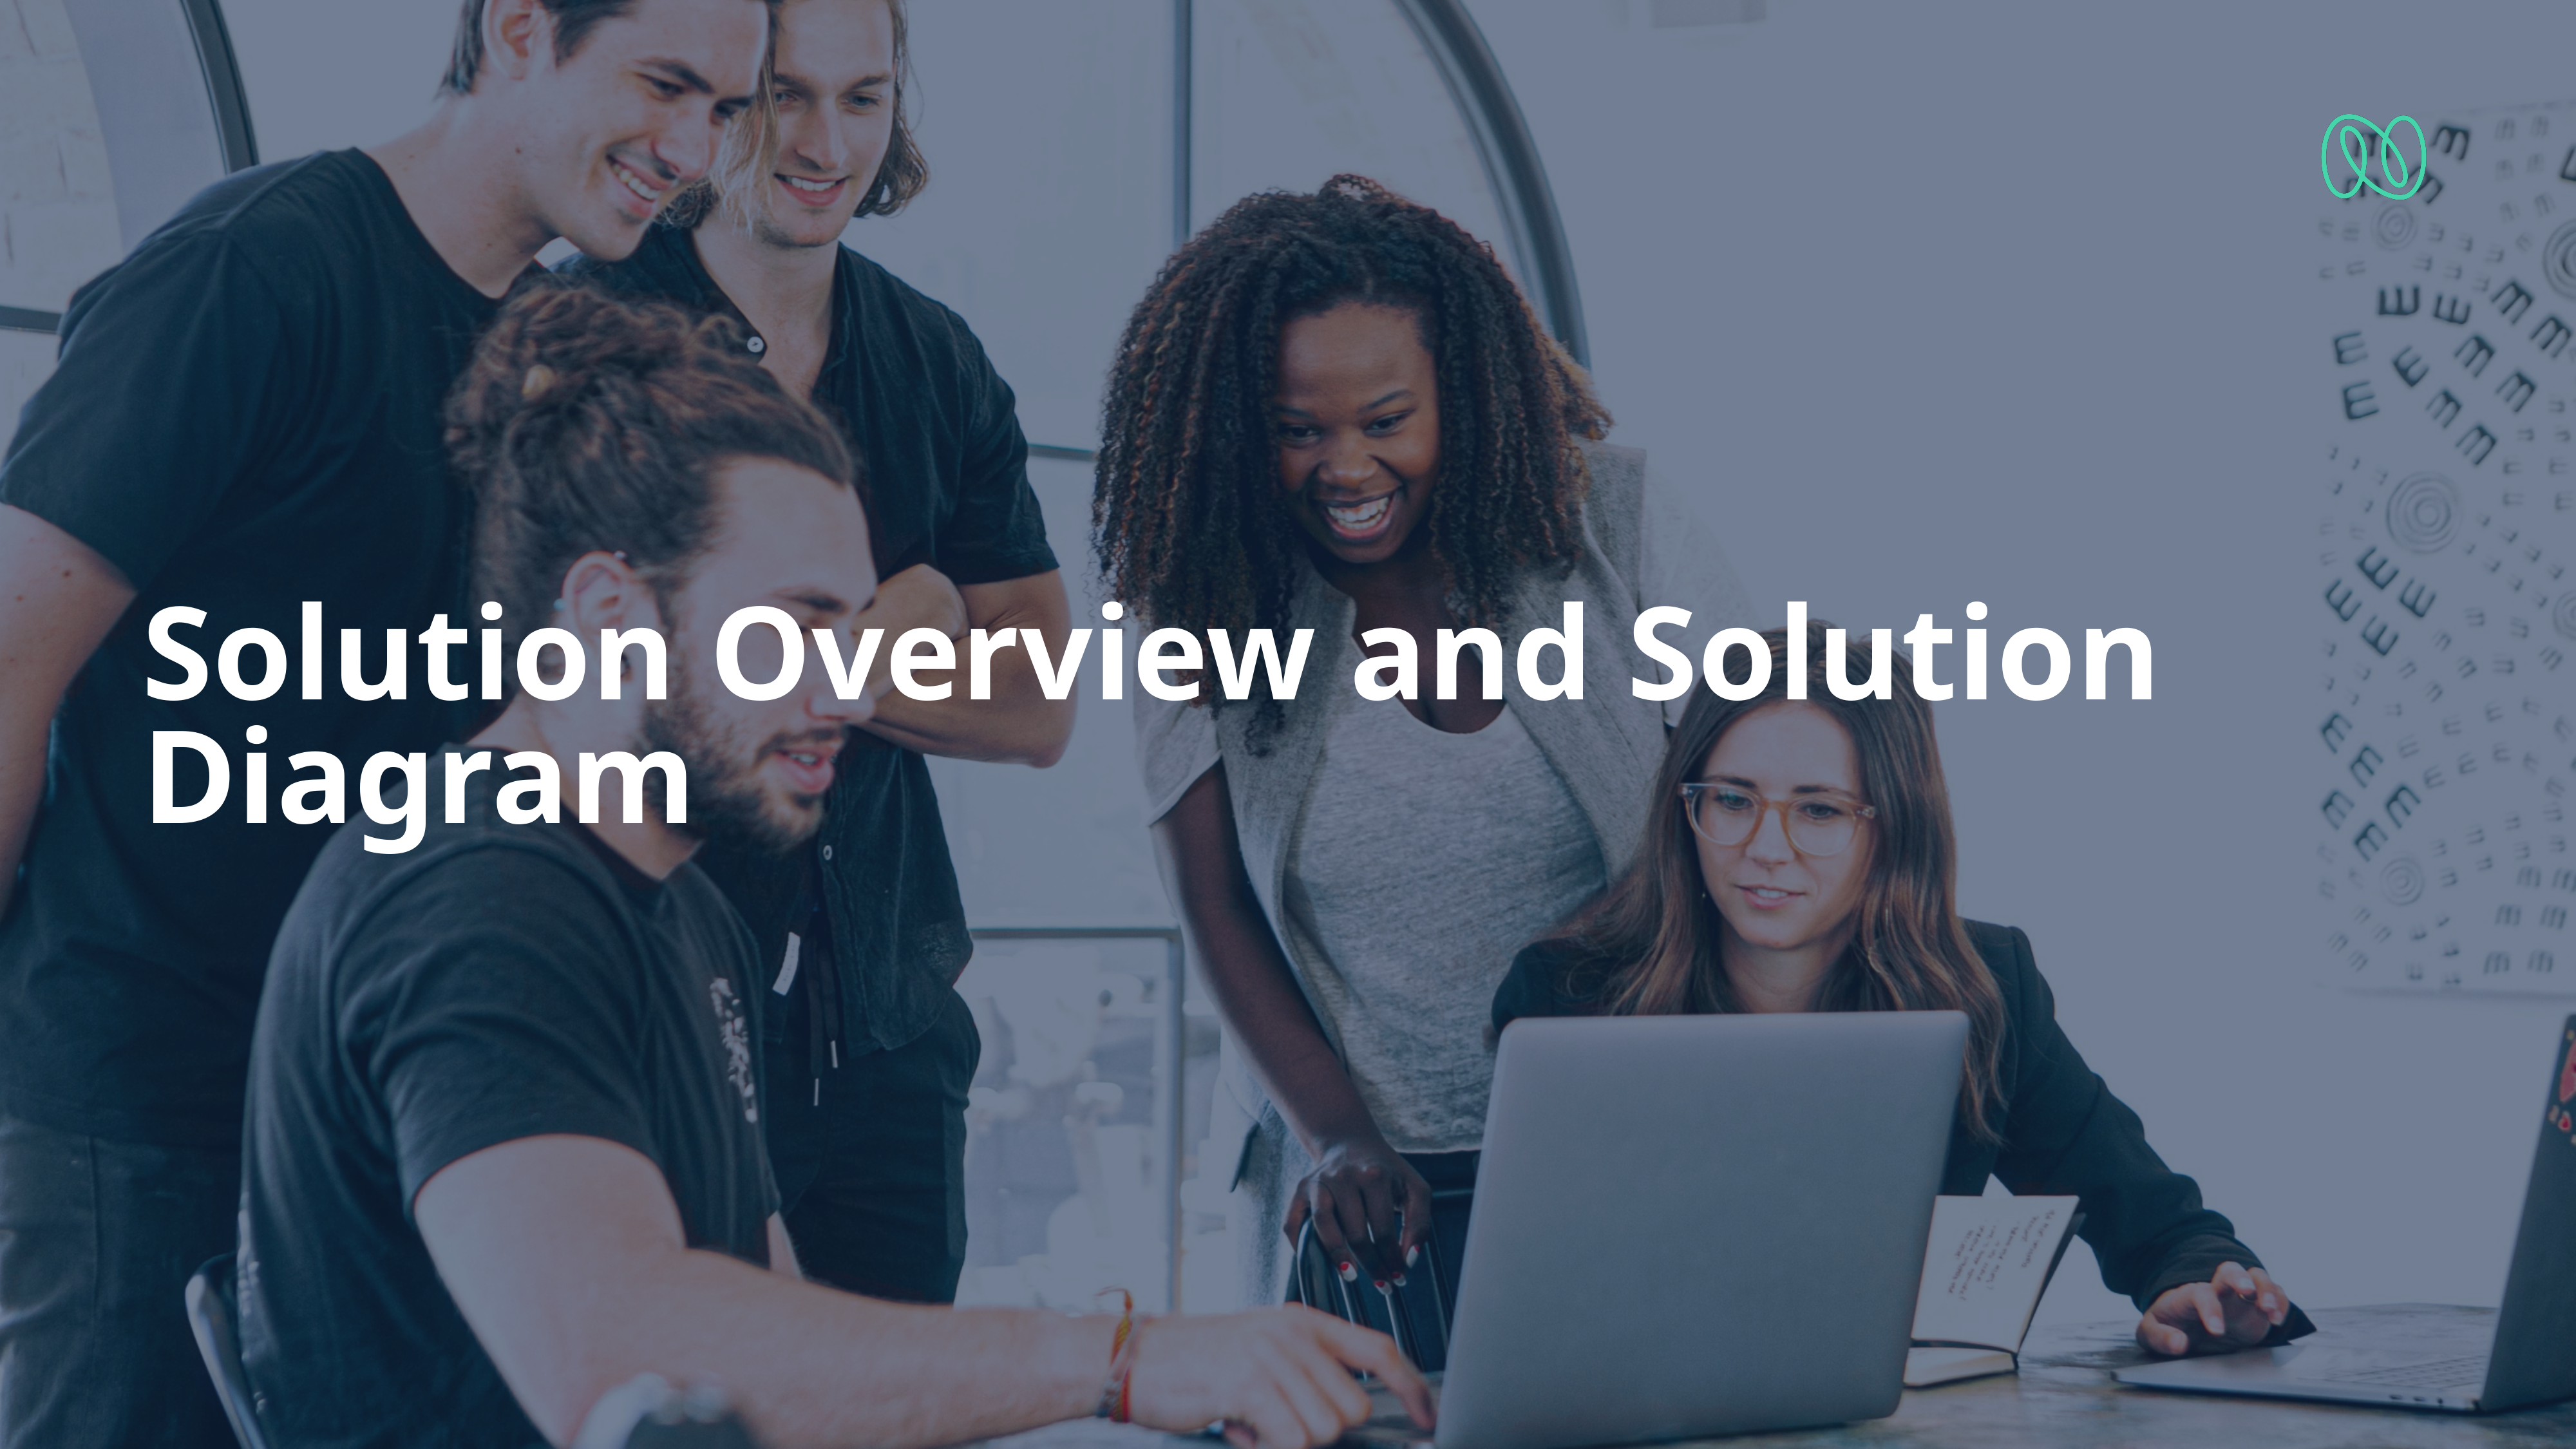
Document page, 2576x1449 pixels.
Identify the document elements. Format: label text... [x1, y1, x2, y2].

picture [2291, 80, 2463, 232]
text_box Solution Overview and Solution Diagram [122, 591, 2391, 858]
